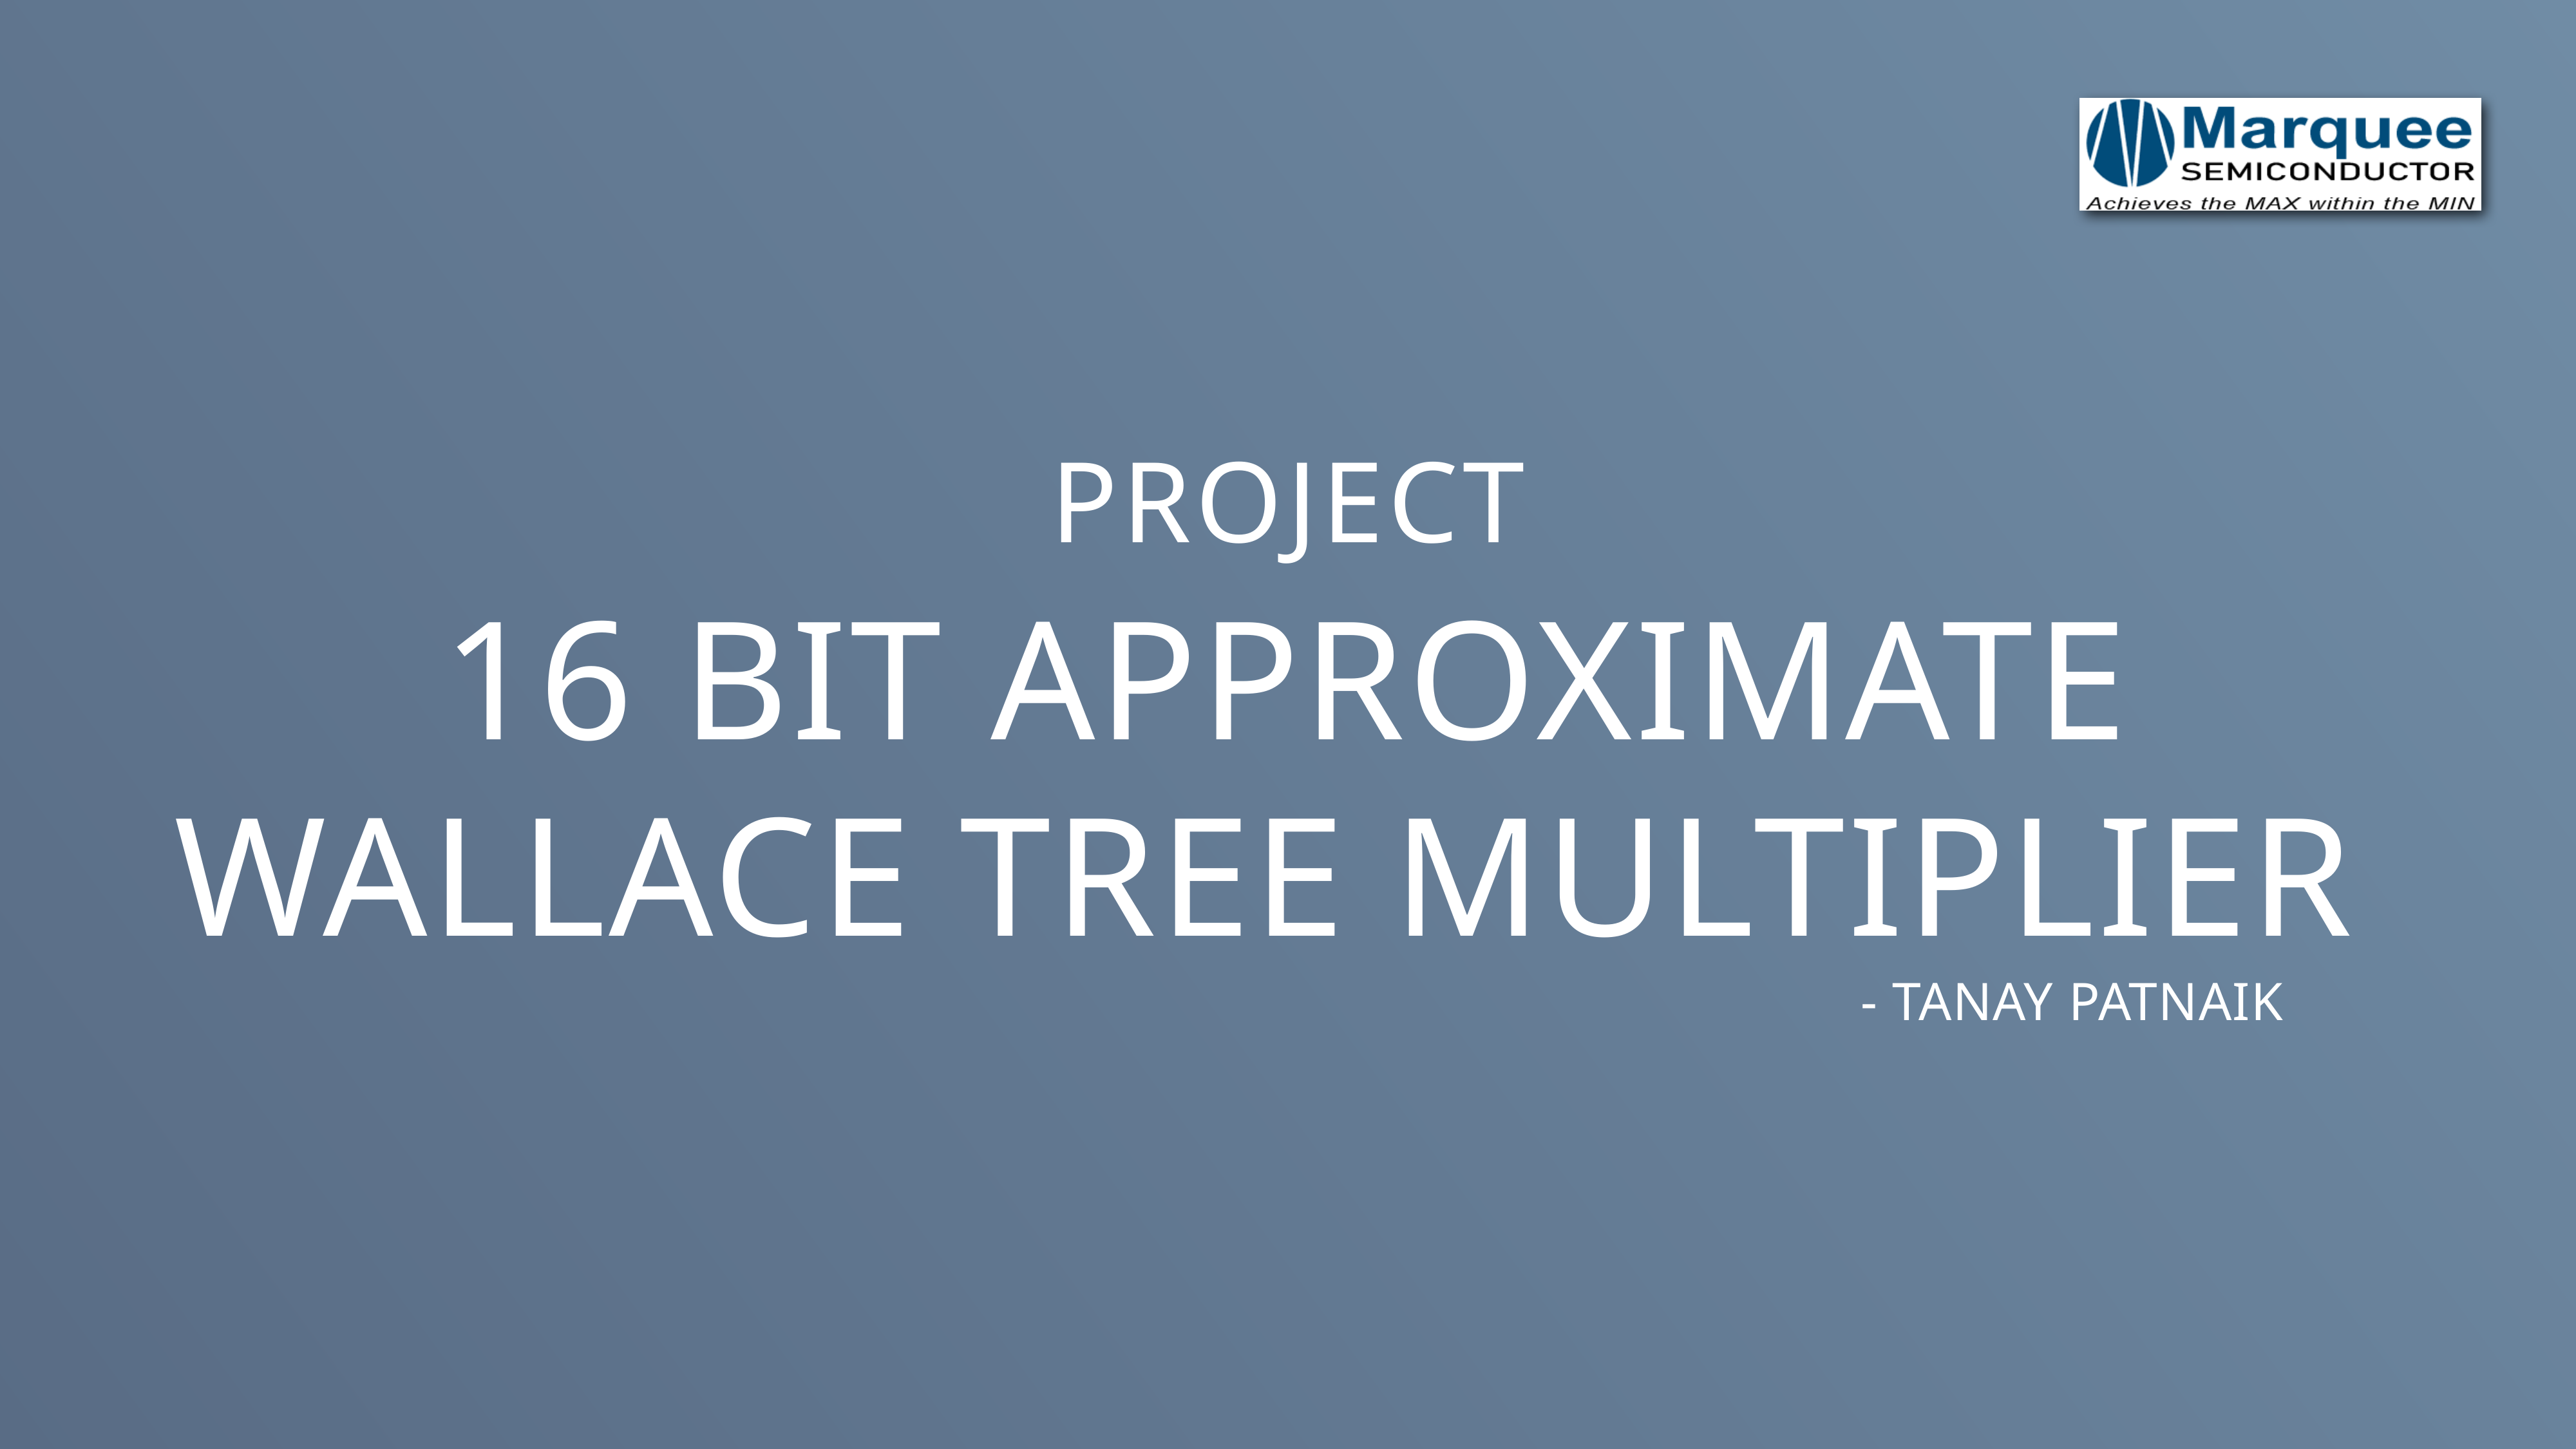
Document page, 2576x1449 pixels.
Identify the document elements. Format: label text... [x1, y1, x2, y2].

title 16 bit APProximate Wallace tree multiplier - Tanay Patnaik [132, 569, 2444, 1148]
picture [2079, 97, 2481, 211]
subtitle Project [132, 305, 2444, 569]
